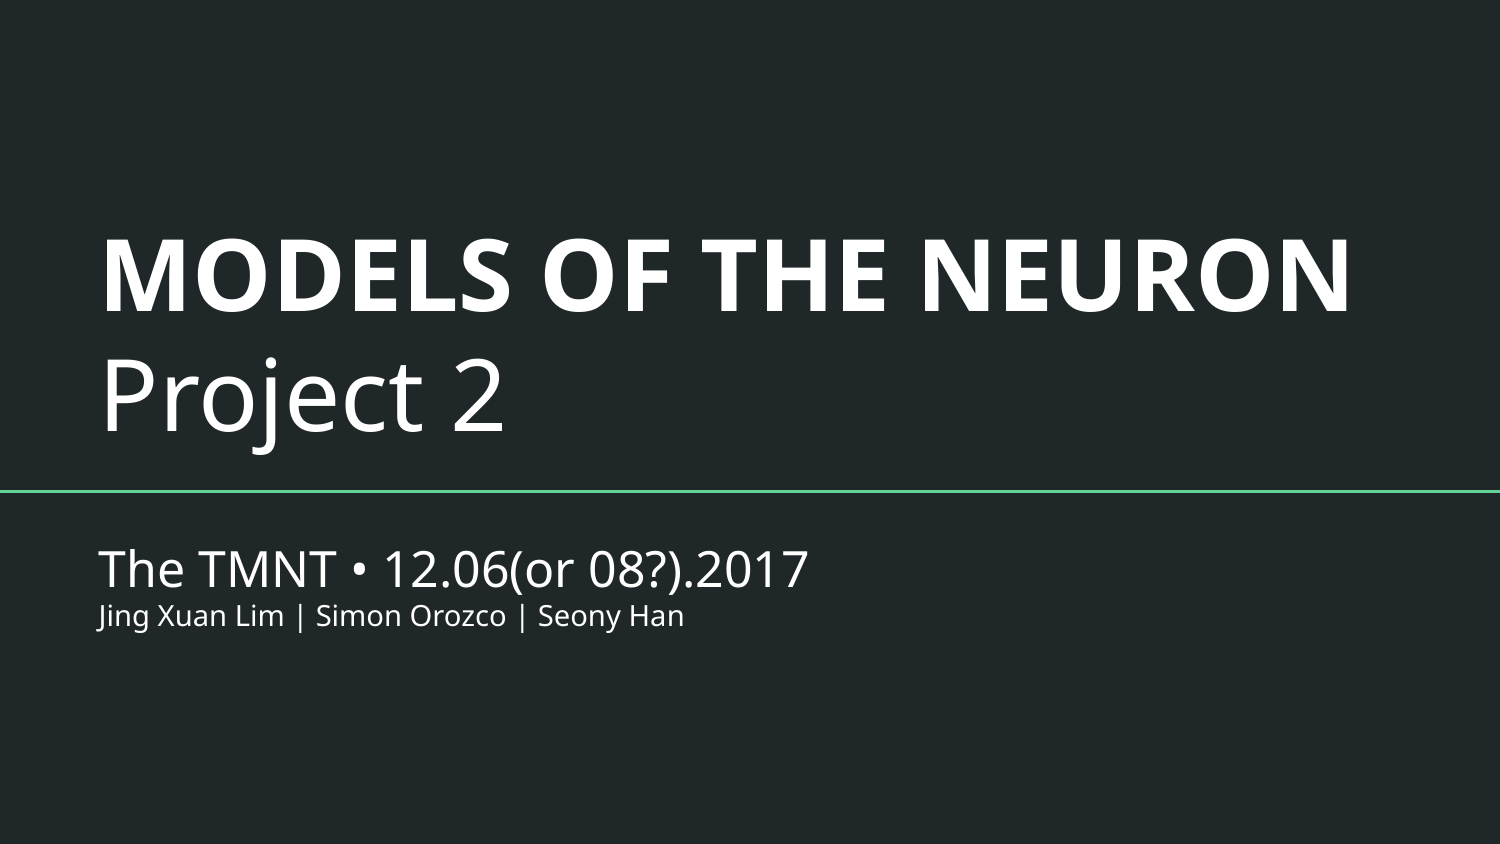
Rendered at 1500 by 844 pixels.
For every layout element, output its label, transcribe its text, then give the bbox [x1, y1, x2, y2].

title MODELS OF THE NEURON Project 2 [83, 206, 1417, 467]
subtitle The TMNT • 12.06(or 08?).2017 Jing Xuan Lim | Simon Orozco | Seony Han [83, 522, 1417, 626]
